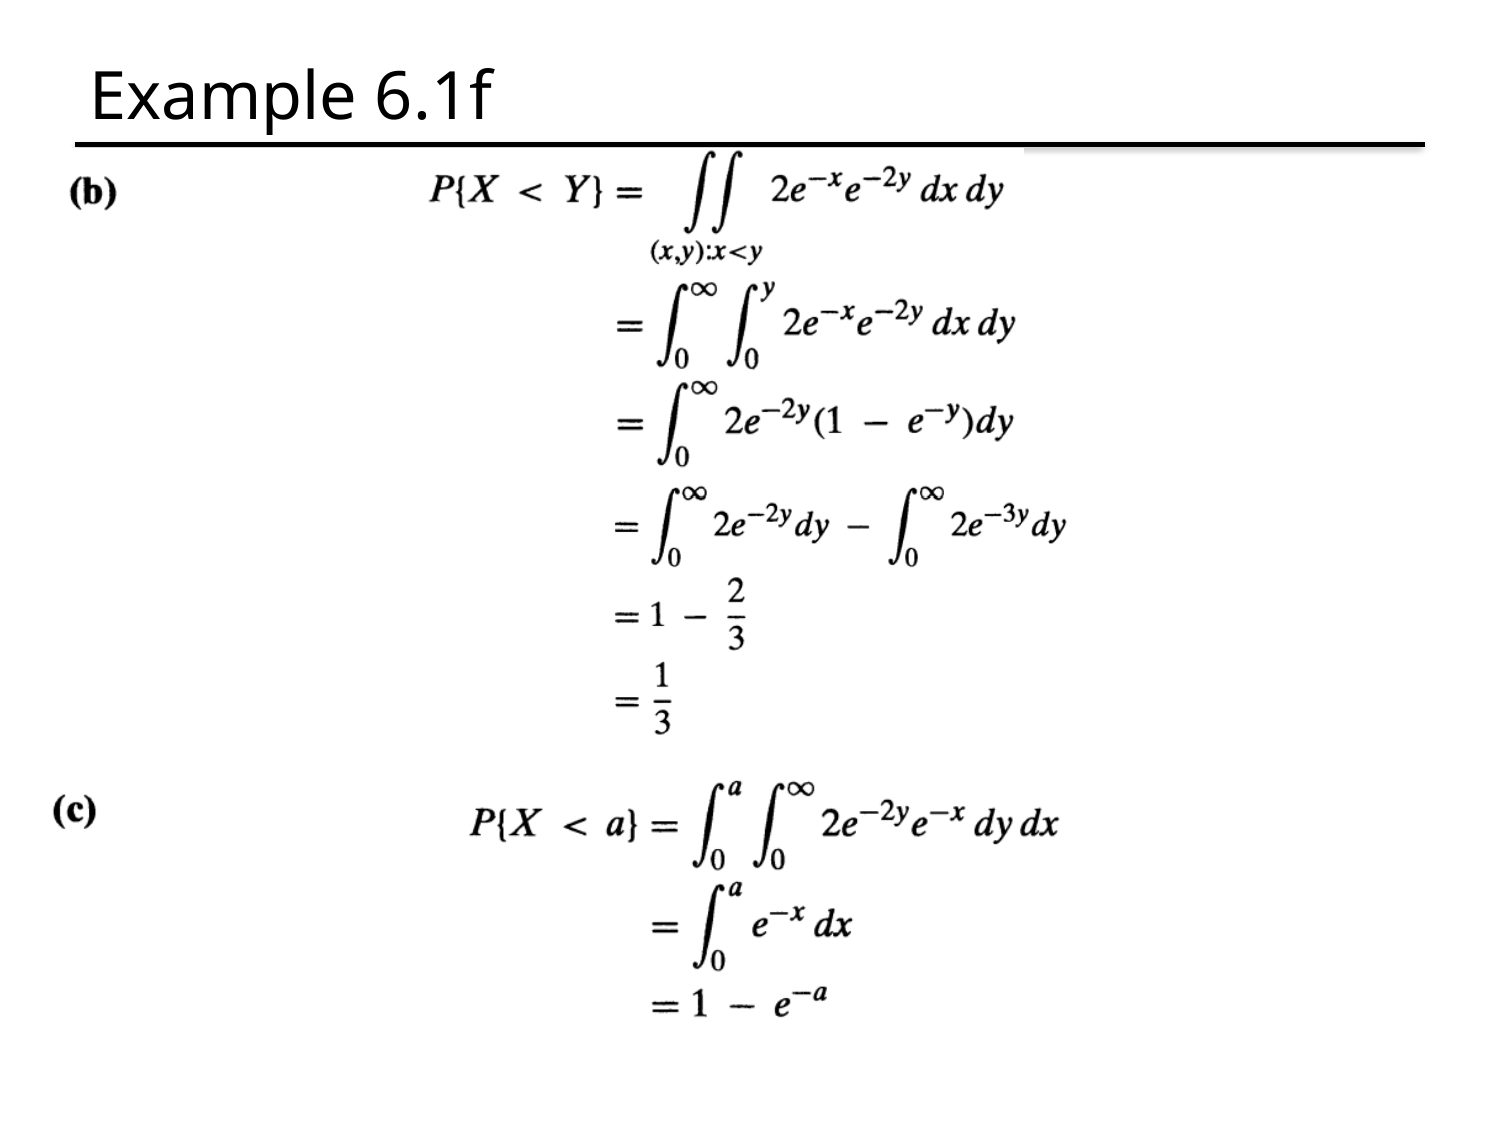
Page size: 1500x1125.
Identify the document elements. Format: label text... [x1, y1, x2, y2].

title Example 6.1f [75, 45, 1425, 145]
picture [45, 775, 1072, 1027]
picture [606, 479, 1072, 739]
picture [64, 148, 1025, 476]
